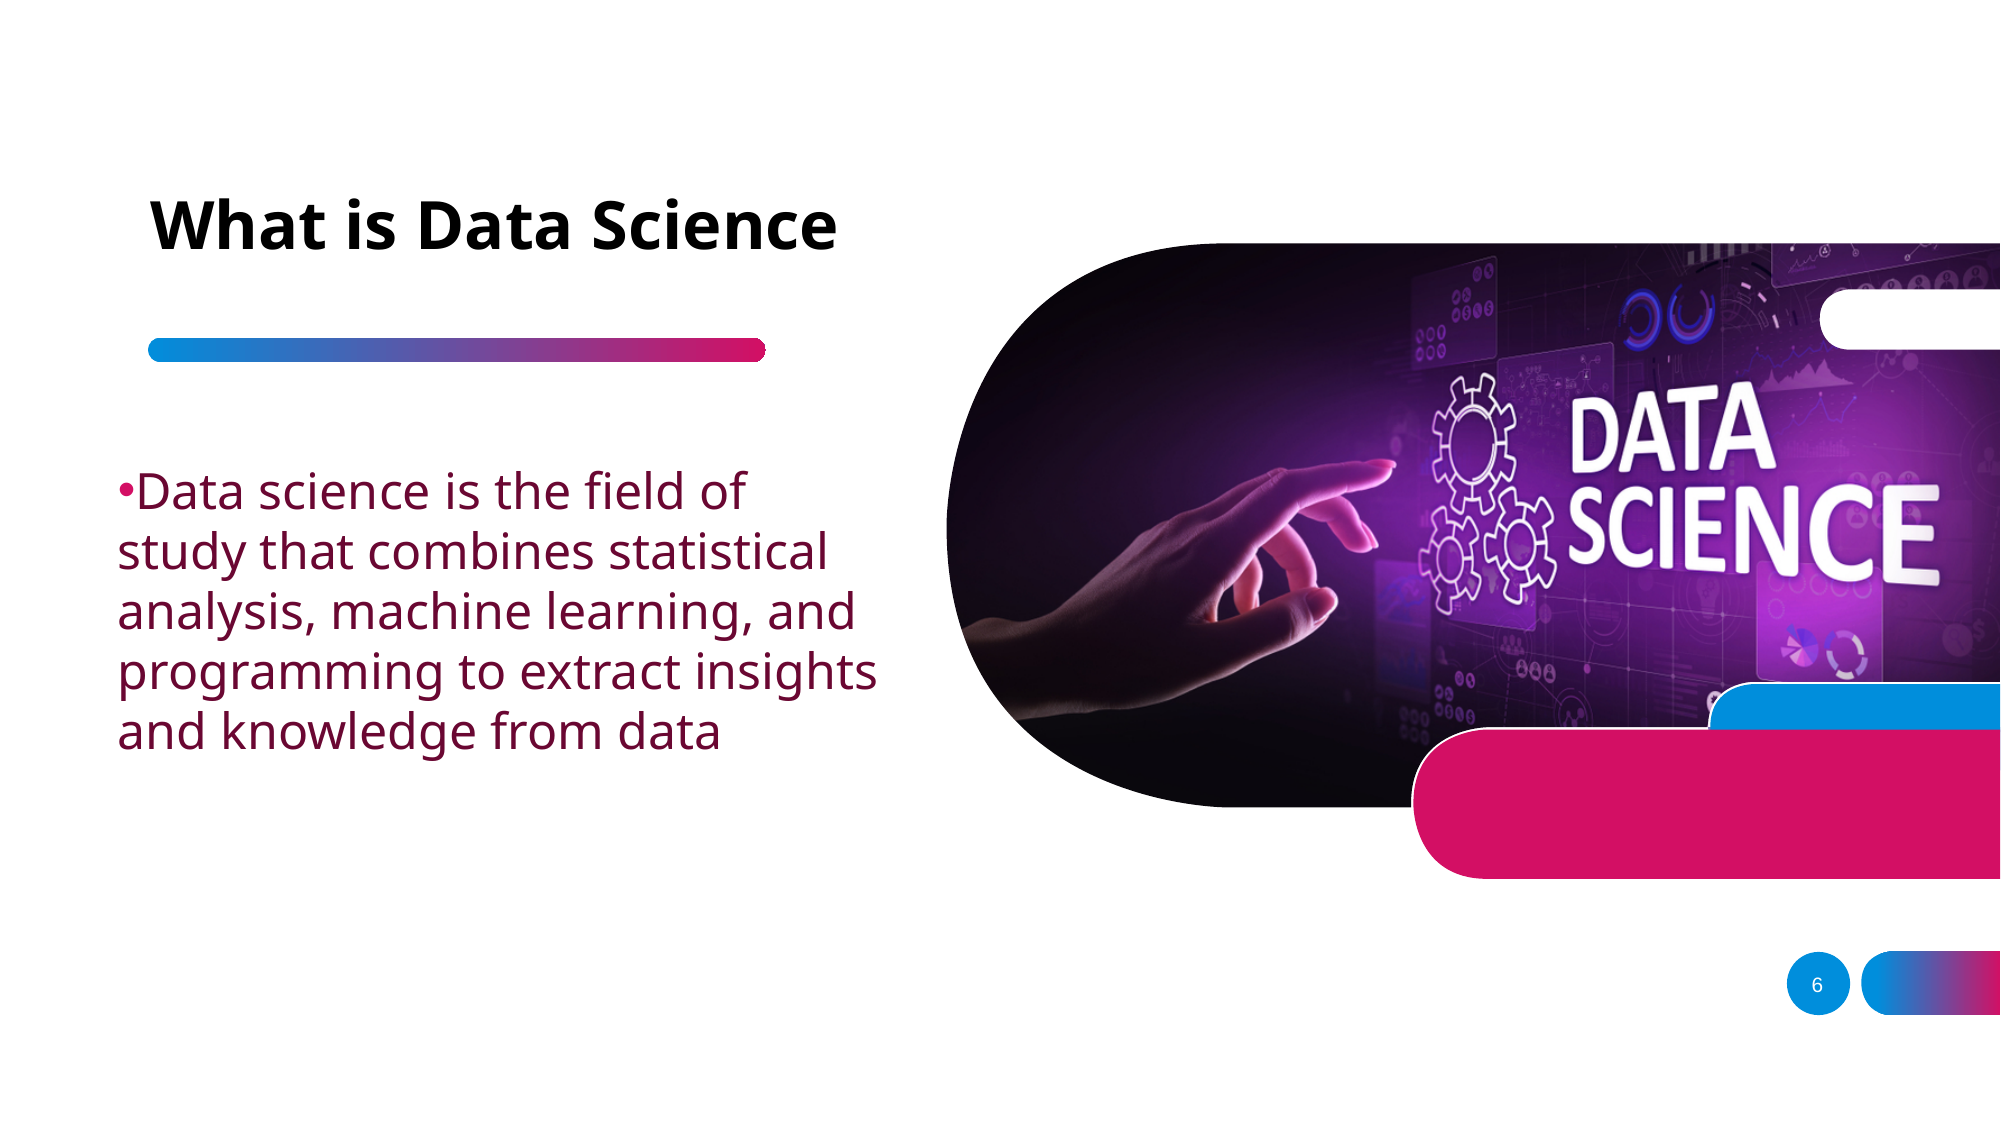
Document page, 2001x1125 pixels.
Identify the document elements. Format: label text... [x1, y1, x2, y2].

slide_number 6 [1772, 954, 1863, 1015]
picture [946, 243, 2000, 808]
list Data science is the field of study that combines statistical analysis, machine learning, and programming to extract insights and knowledge from data [102, 452, 903, 864]
title What is Data Science [135, 138, 871, 319]
